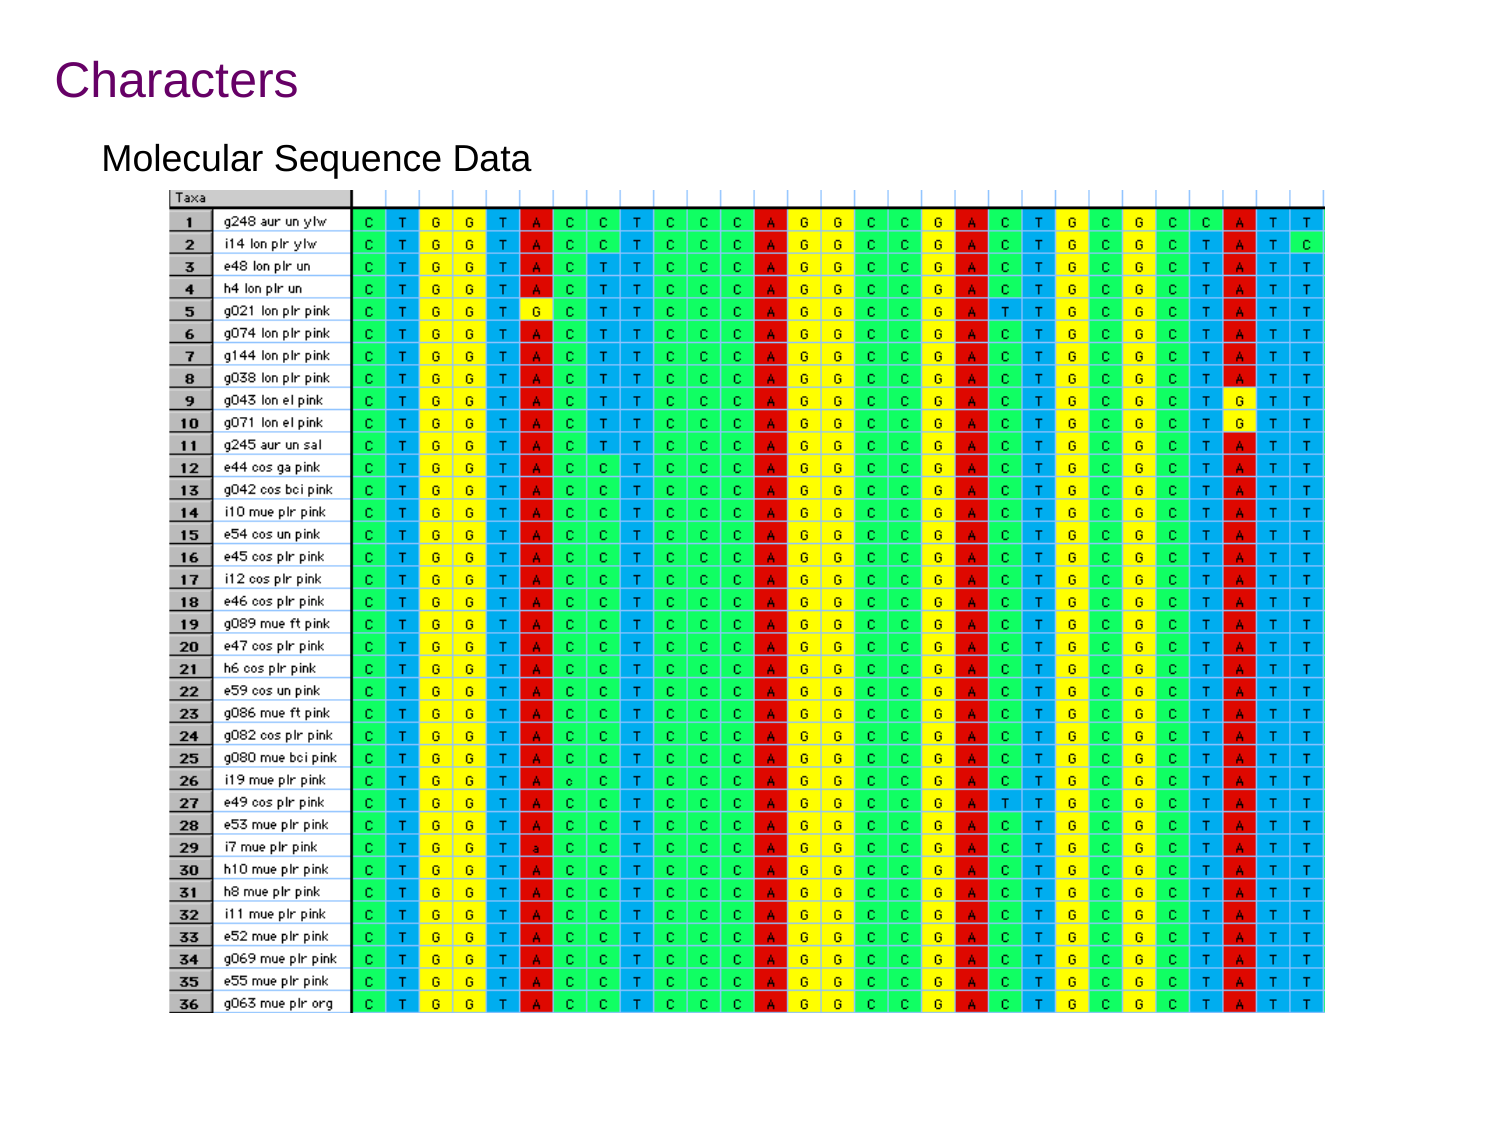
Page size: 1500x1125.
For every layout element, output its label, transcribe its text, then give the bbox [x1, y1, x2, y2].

picture [168, 189, 1326, 1013]
text_box Characters [39, 40, 314, 116]
text_box Molecular Sequence Data [86, 126, 547, 187]
